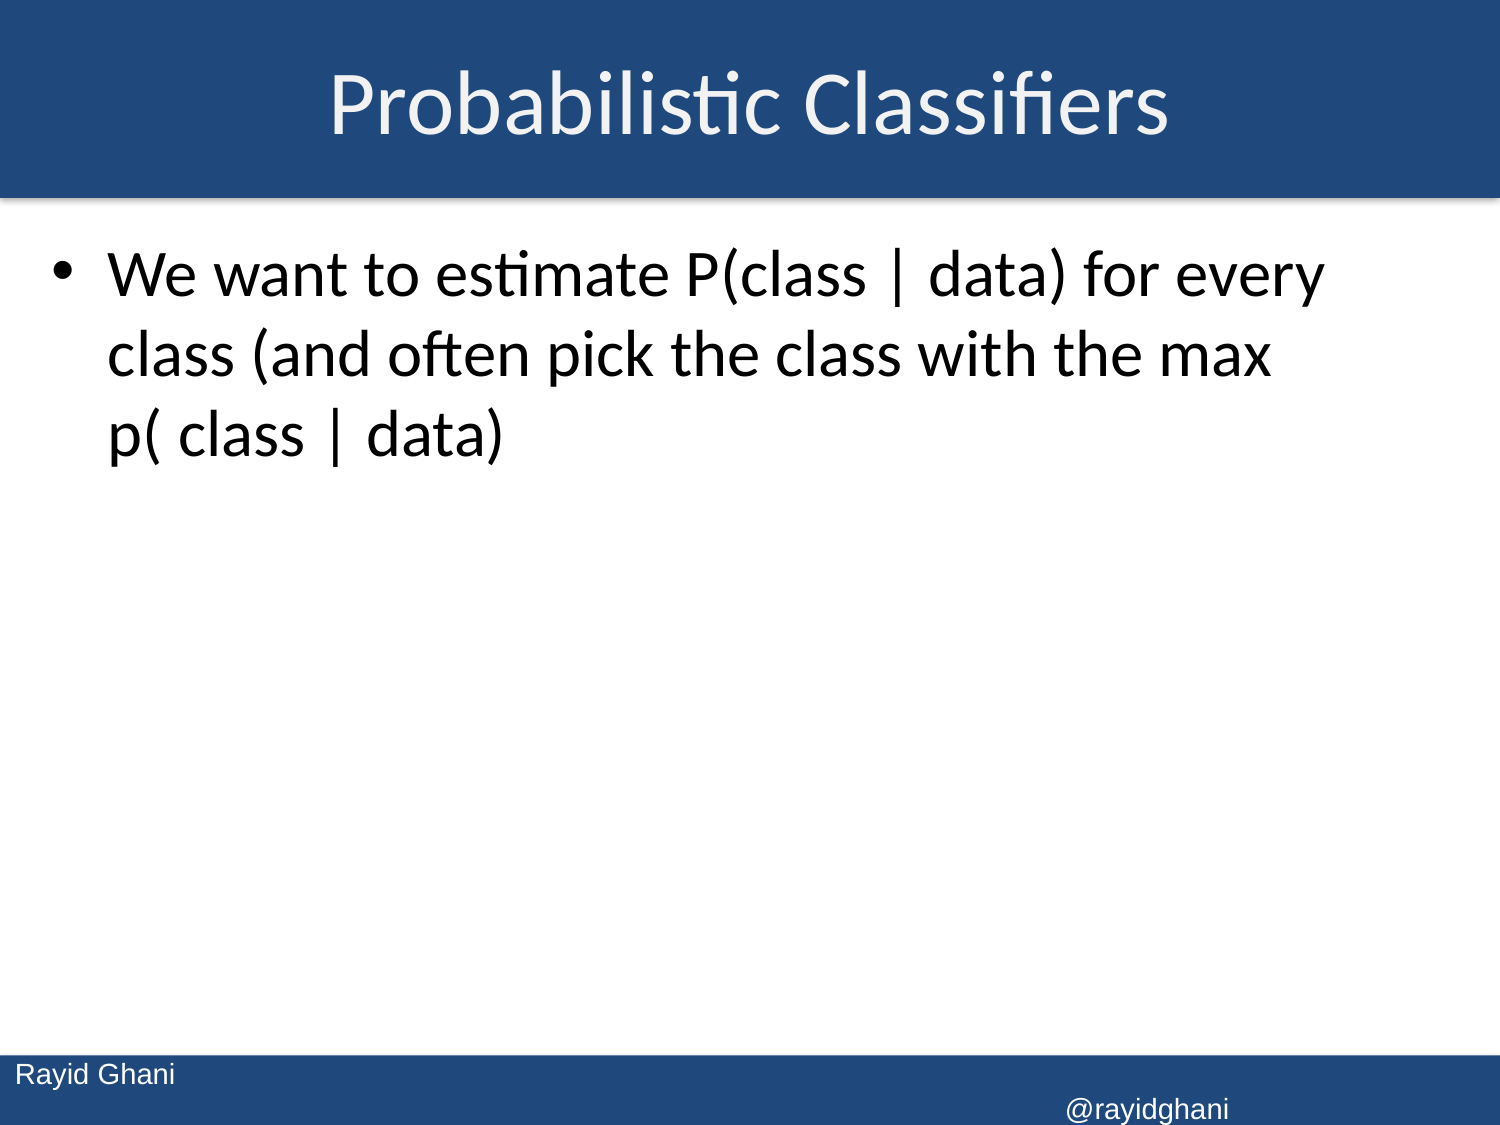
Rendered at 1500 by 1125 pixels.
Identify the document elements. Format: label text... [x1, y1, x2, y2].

title Probabilistic Classifiers [0, 3, 1500, 192]
list We want to estimate P(class | data) for every class (and often pick the class with the max p( class | data) [36, 222, 1472, 1035]
